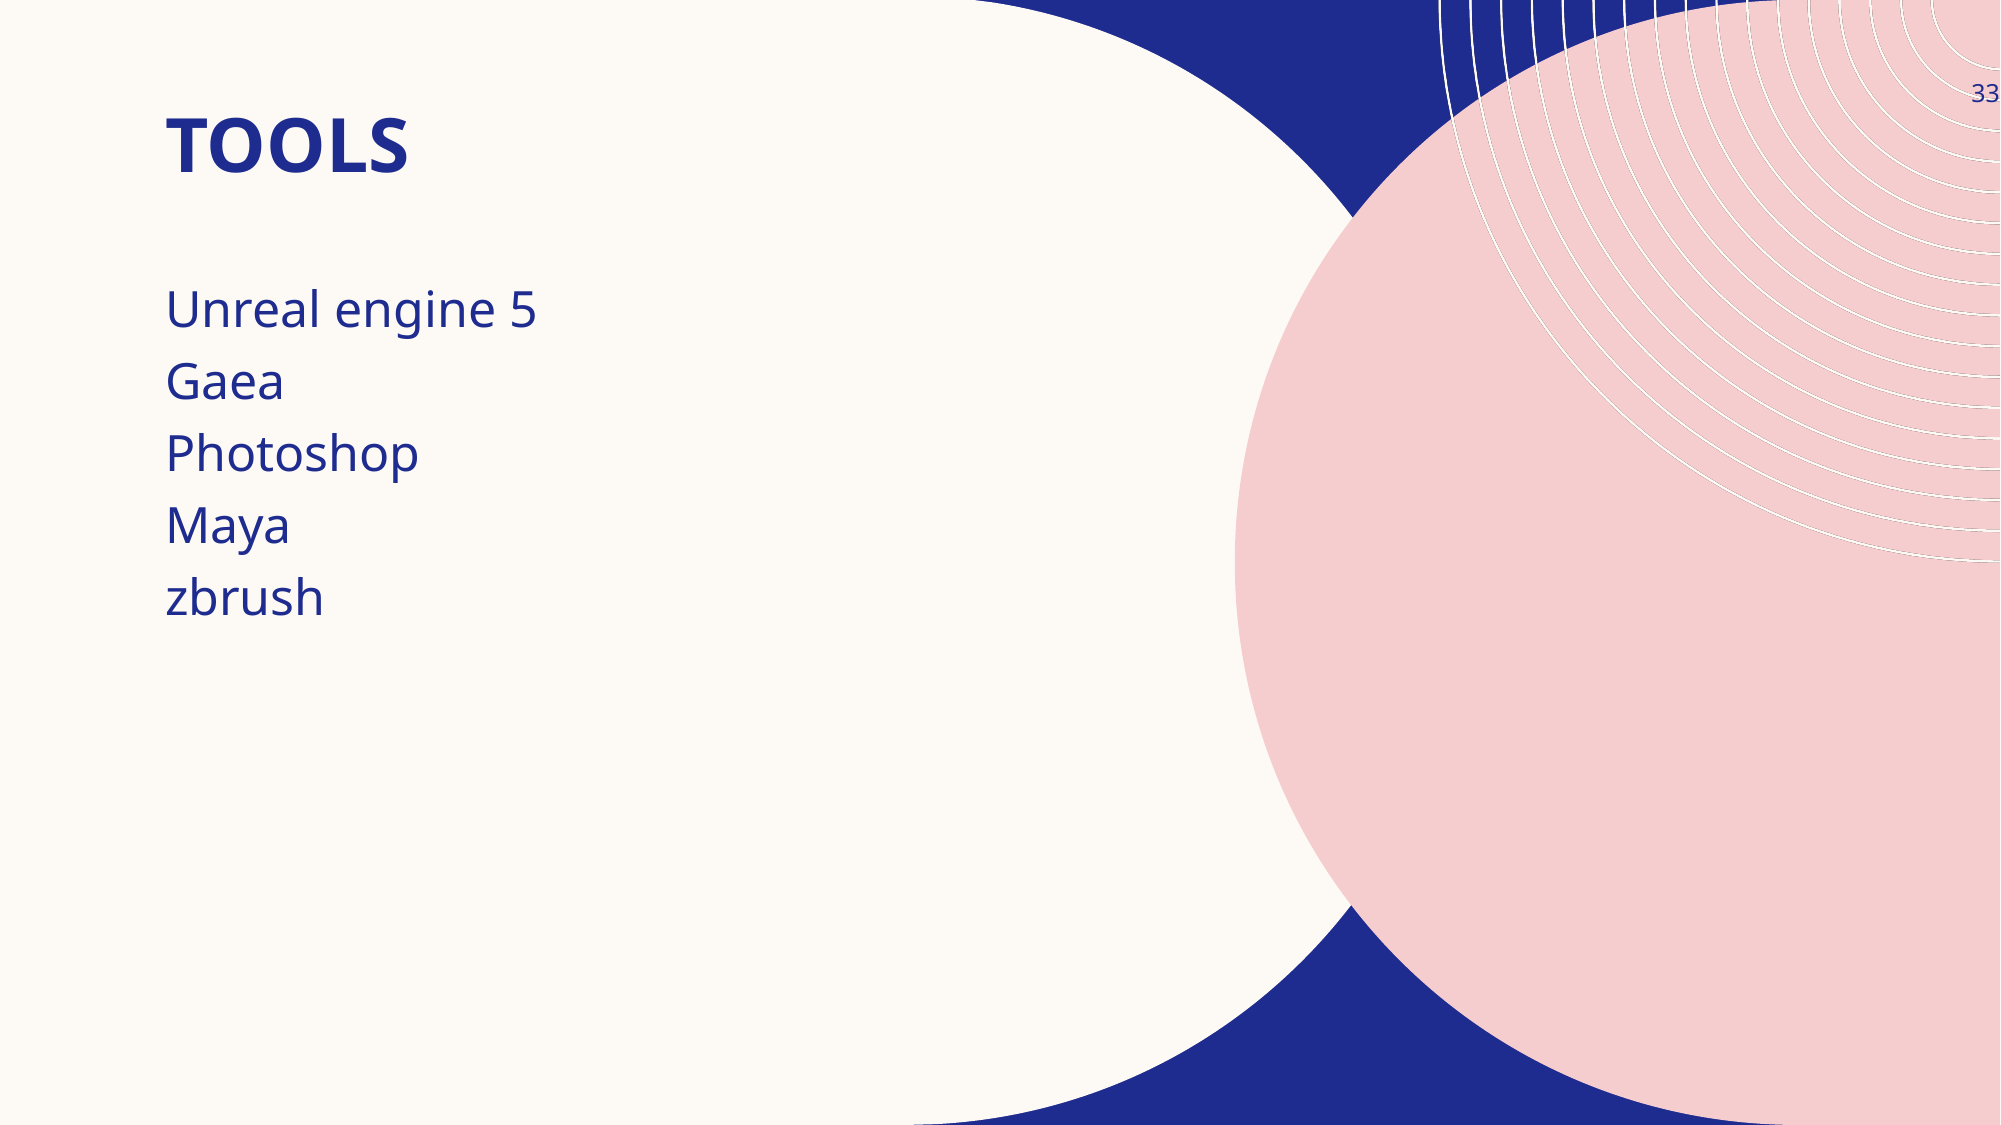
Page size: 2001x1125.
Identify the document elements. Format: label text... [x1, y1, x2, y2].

subtitle Unreal engine 5 Gaea Photoshop Maya zbrush [150, 277, 1088, 993]
picture [1438, 0, 2001, 563]
slide_number 33 [1838, 75, 2000, 116]
title Tools [150, 139, 1088, 277]
